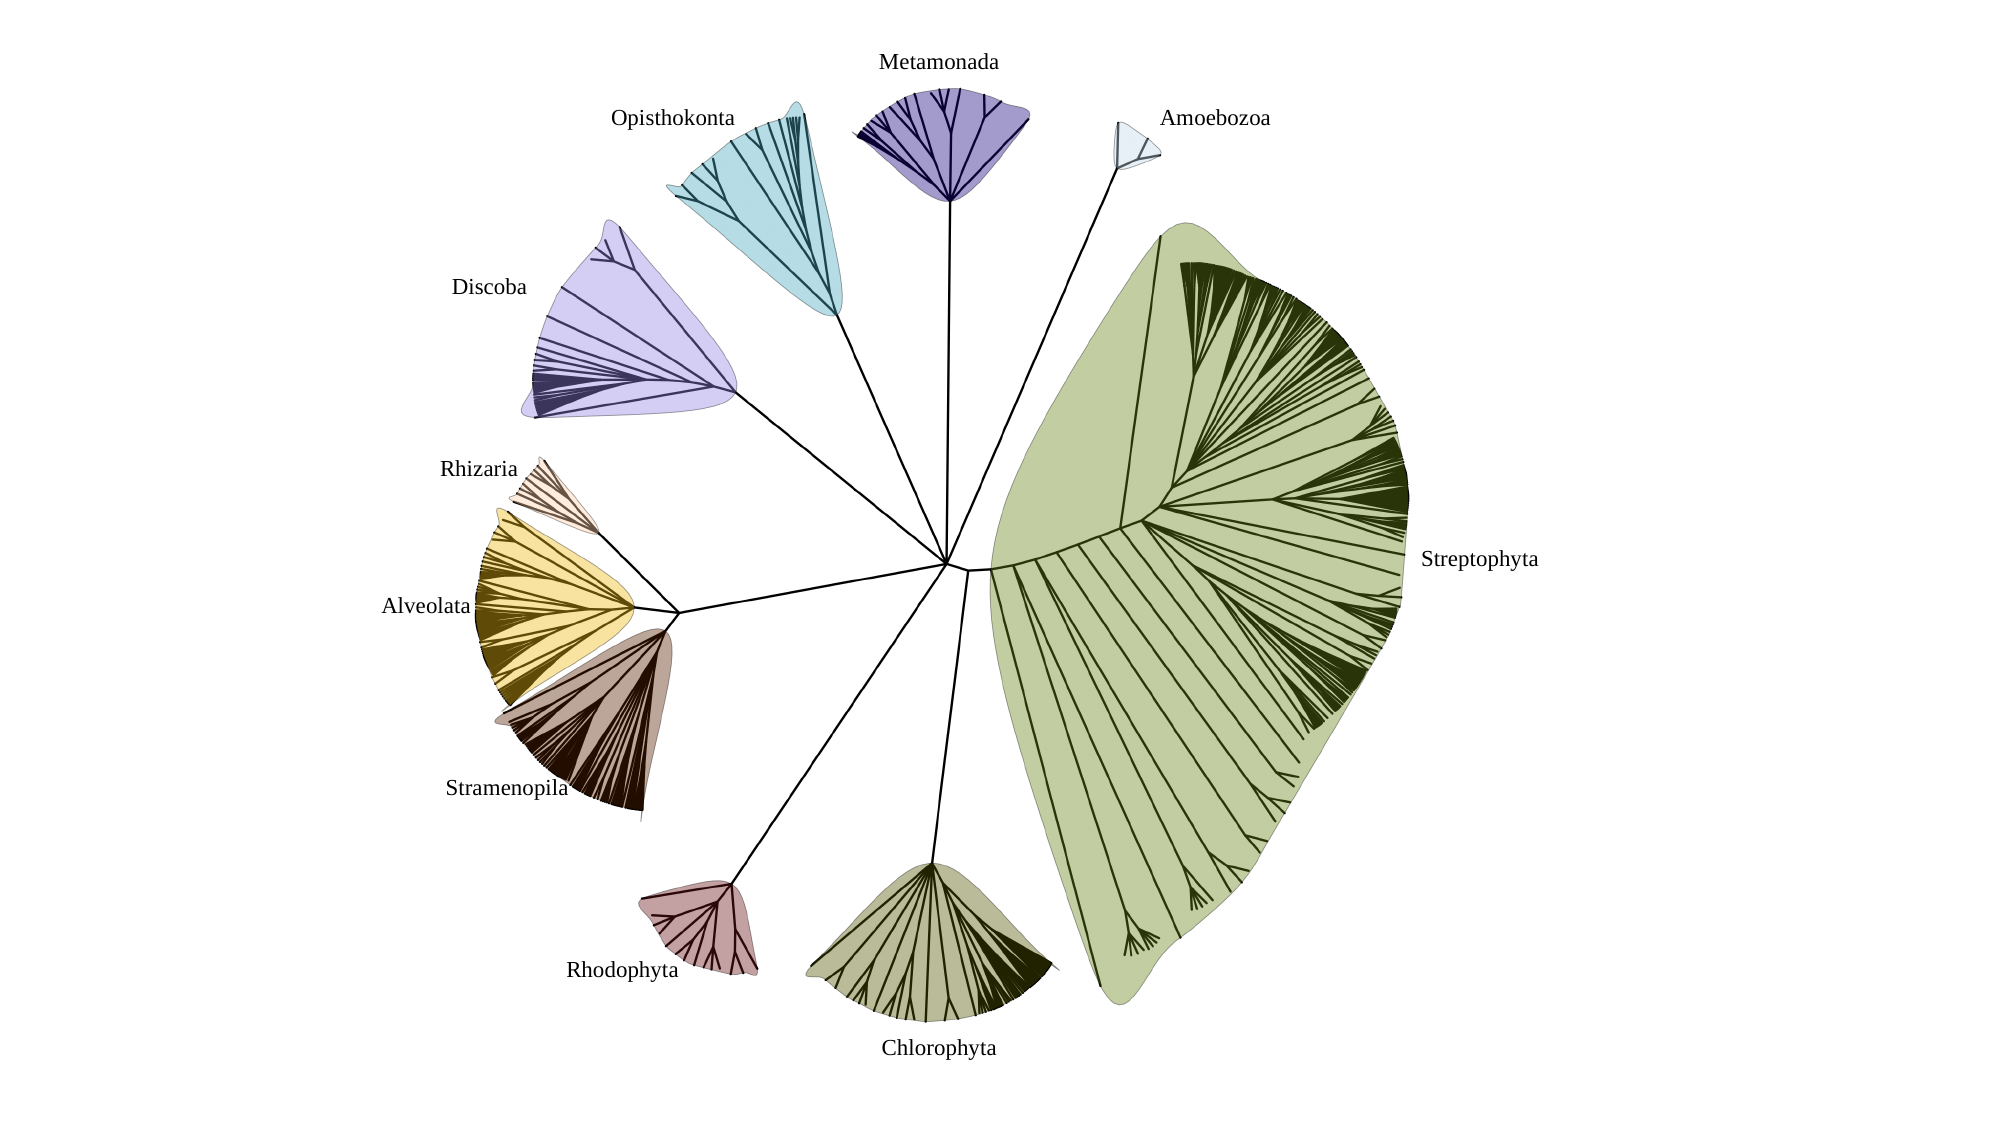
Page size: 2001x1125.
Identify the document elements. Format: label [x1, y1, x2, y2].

picture [1, 30, 1878, 1086]
